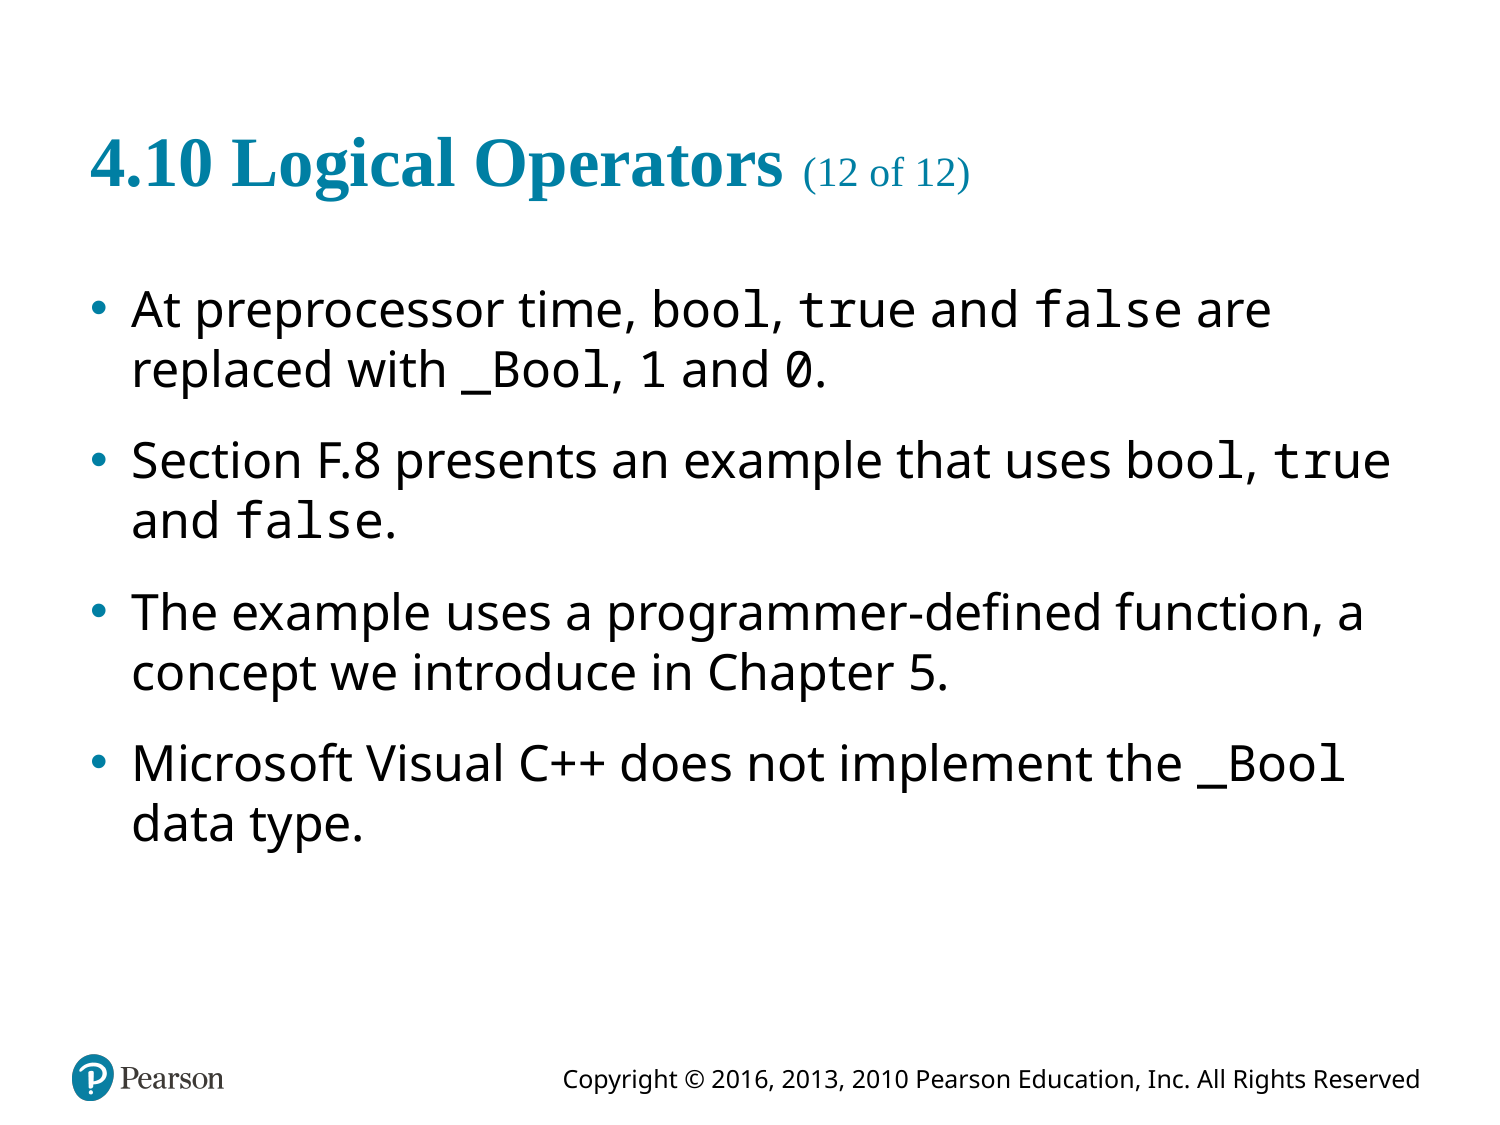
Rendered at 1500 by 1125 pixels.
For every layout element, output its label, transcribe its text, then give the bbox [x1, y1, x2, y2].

picture [80, 1063, 106, 1088]
title 4.10 Logical Operators (12 of 12) [75, 0, 1425, 216]
picture [72, 1054, 88, 1070]
picture [98, 1054, 224, 1101]
list At preprocessor time, bool, true and false are replaced with _Bool, 1 and 0. Section F.8 presents an example that uses bool, true and false. The example uses a programmer-defined function, a concept we introduce in Chapter 5. Microsoft Visual C++ does not implement the _Bool data type. [75, 262, 1425, 931]
picture [72, 1087, 83, 1101]
